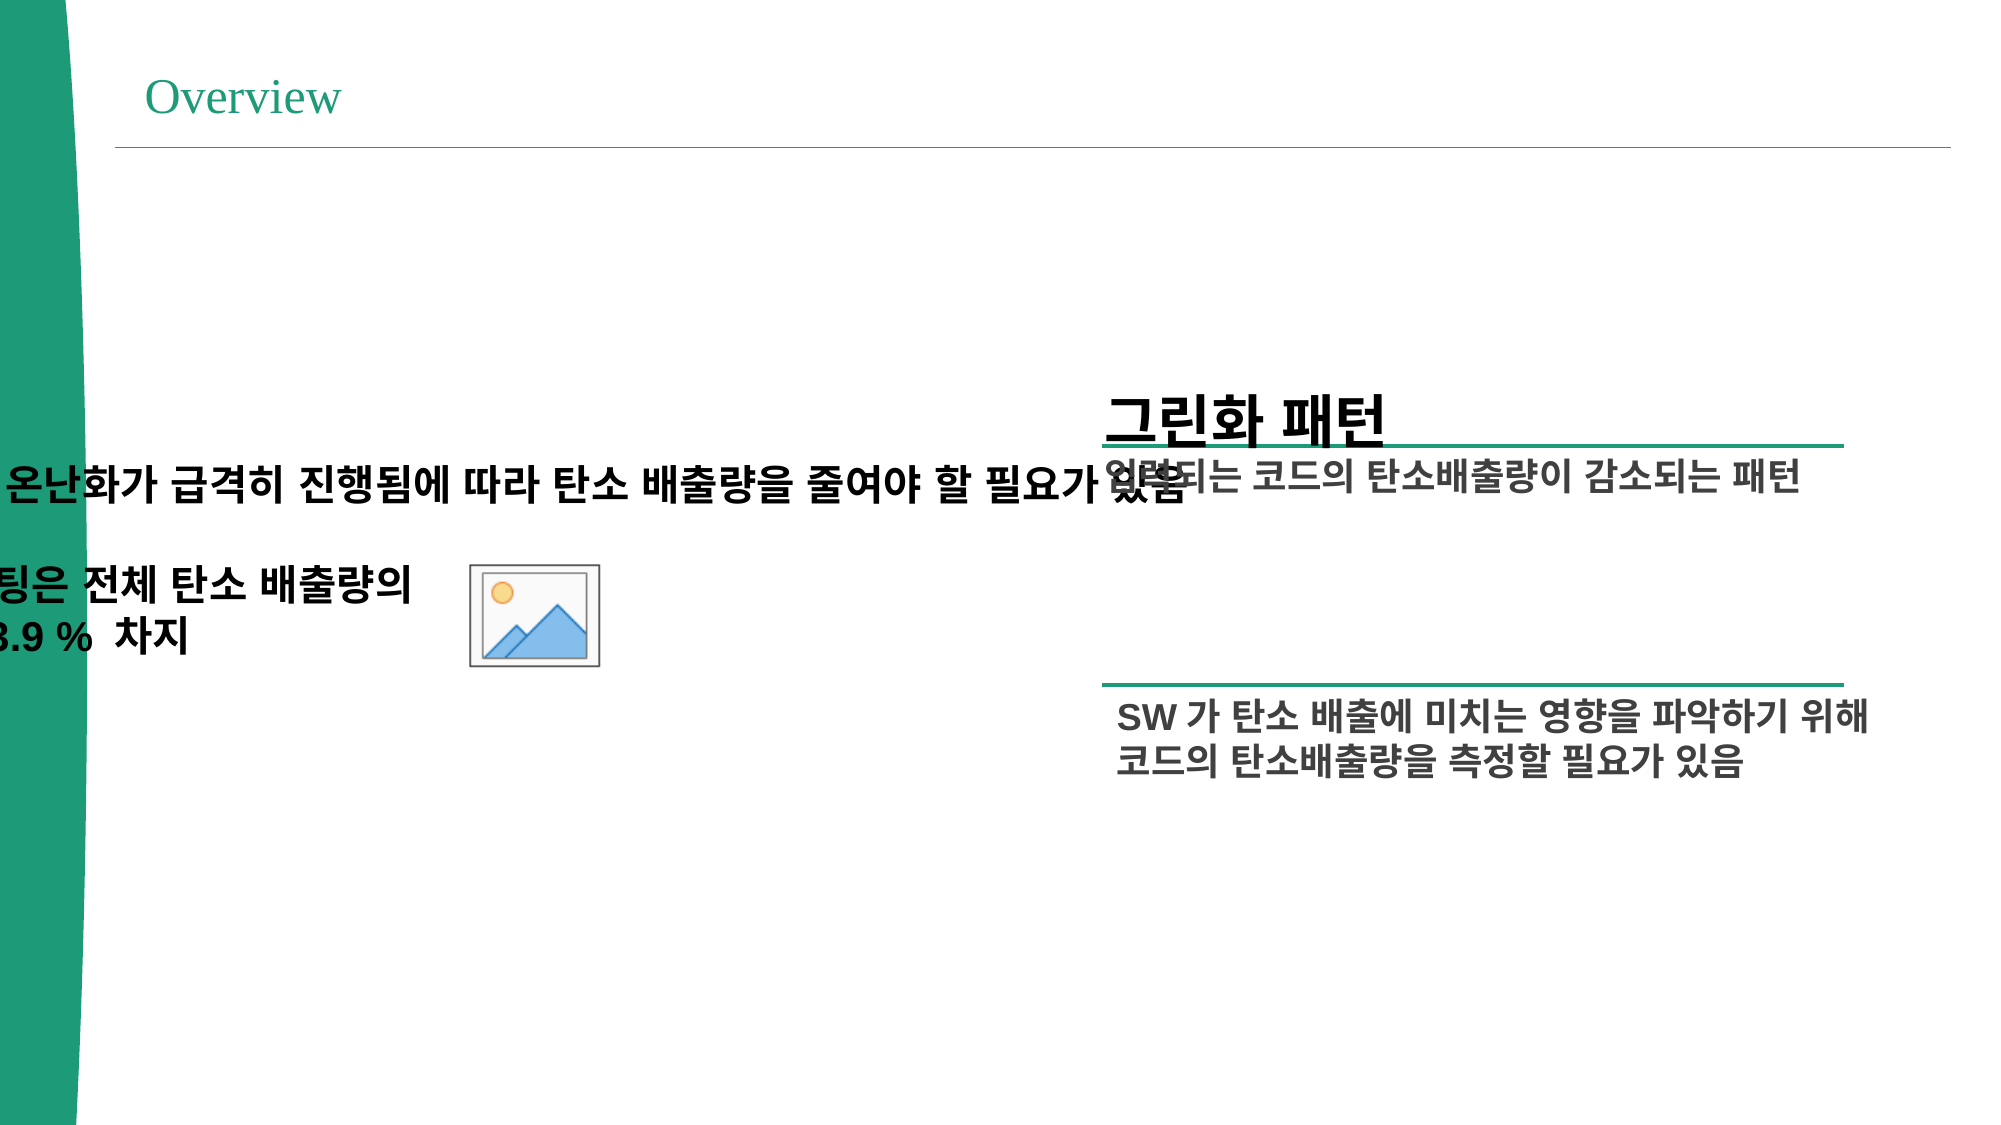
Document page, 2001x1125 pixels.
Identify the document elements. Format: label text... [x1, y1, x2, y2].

picture [209, 451, 861, 780]
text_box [1089, 377, 1915, 792]
list Overview [129, 62, 980, 137]
